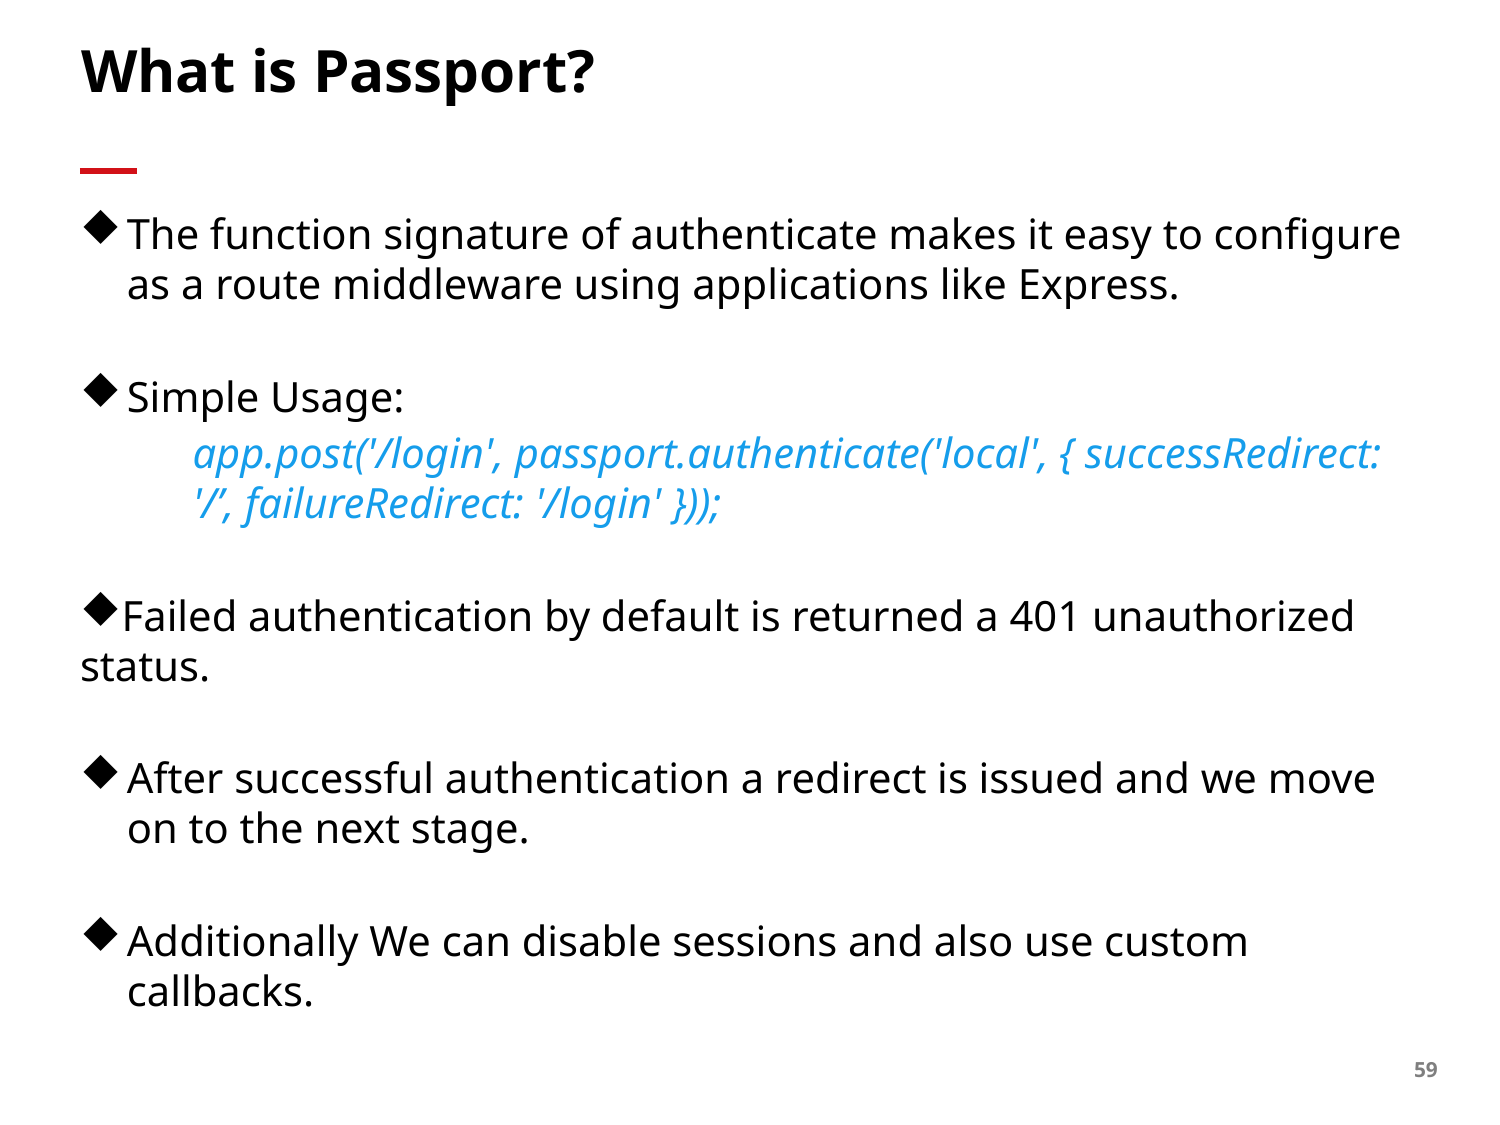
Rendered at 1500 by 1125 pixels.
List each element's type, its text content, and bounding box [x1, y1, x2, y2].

list The function signature of authenticate makes it easy to configure as a route middleware using applications like Express. Simple Usage: app.post('/login', passport.authenticate('local', { successRedirect: '/’, failureRedirect: '/login' })); Failed authentication by default is returned a 401 unauthorized status. After successful authentication a redirect is issued and we move on to the next stage. Additionally We can disable sessions and also use custom callbacks. [79, 208, 1420, 996]
title What is Passport? [81, 37, 1421, 176]
